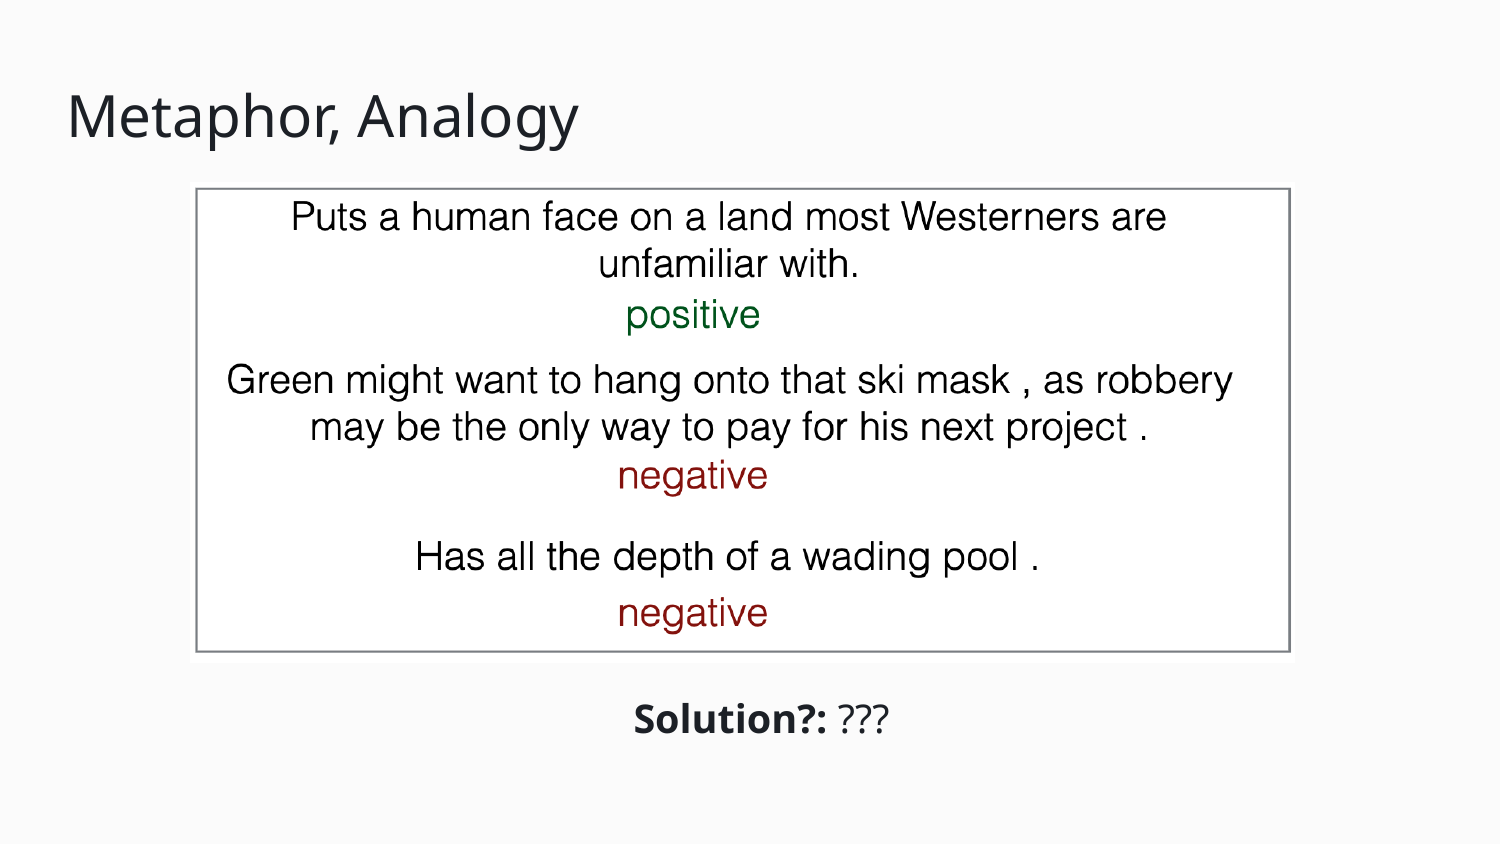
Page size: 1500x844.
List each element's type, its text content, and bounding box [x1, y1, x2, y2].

title Metaphor, Analogy [51, 72, 1449, 167]
picture [189, 182, 1295, 664]
text_box Solution?: ??? [618, 678, 1407, 829]
